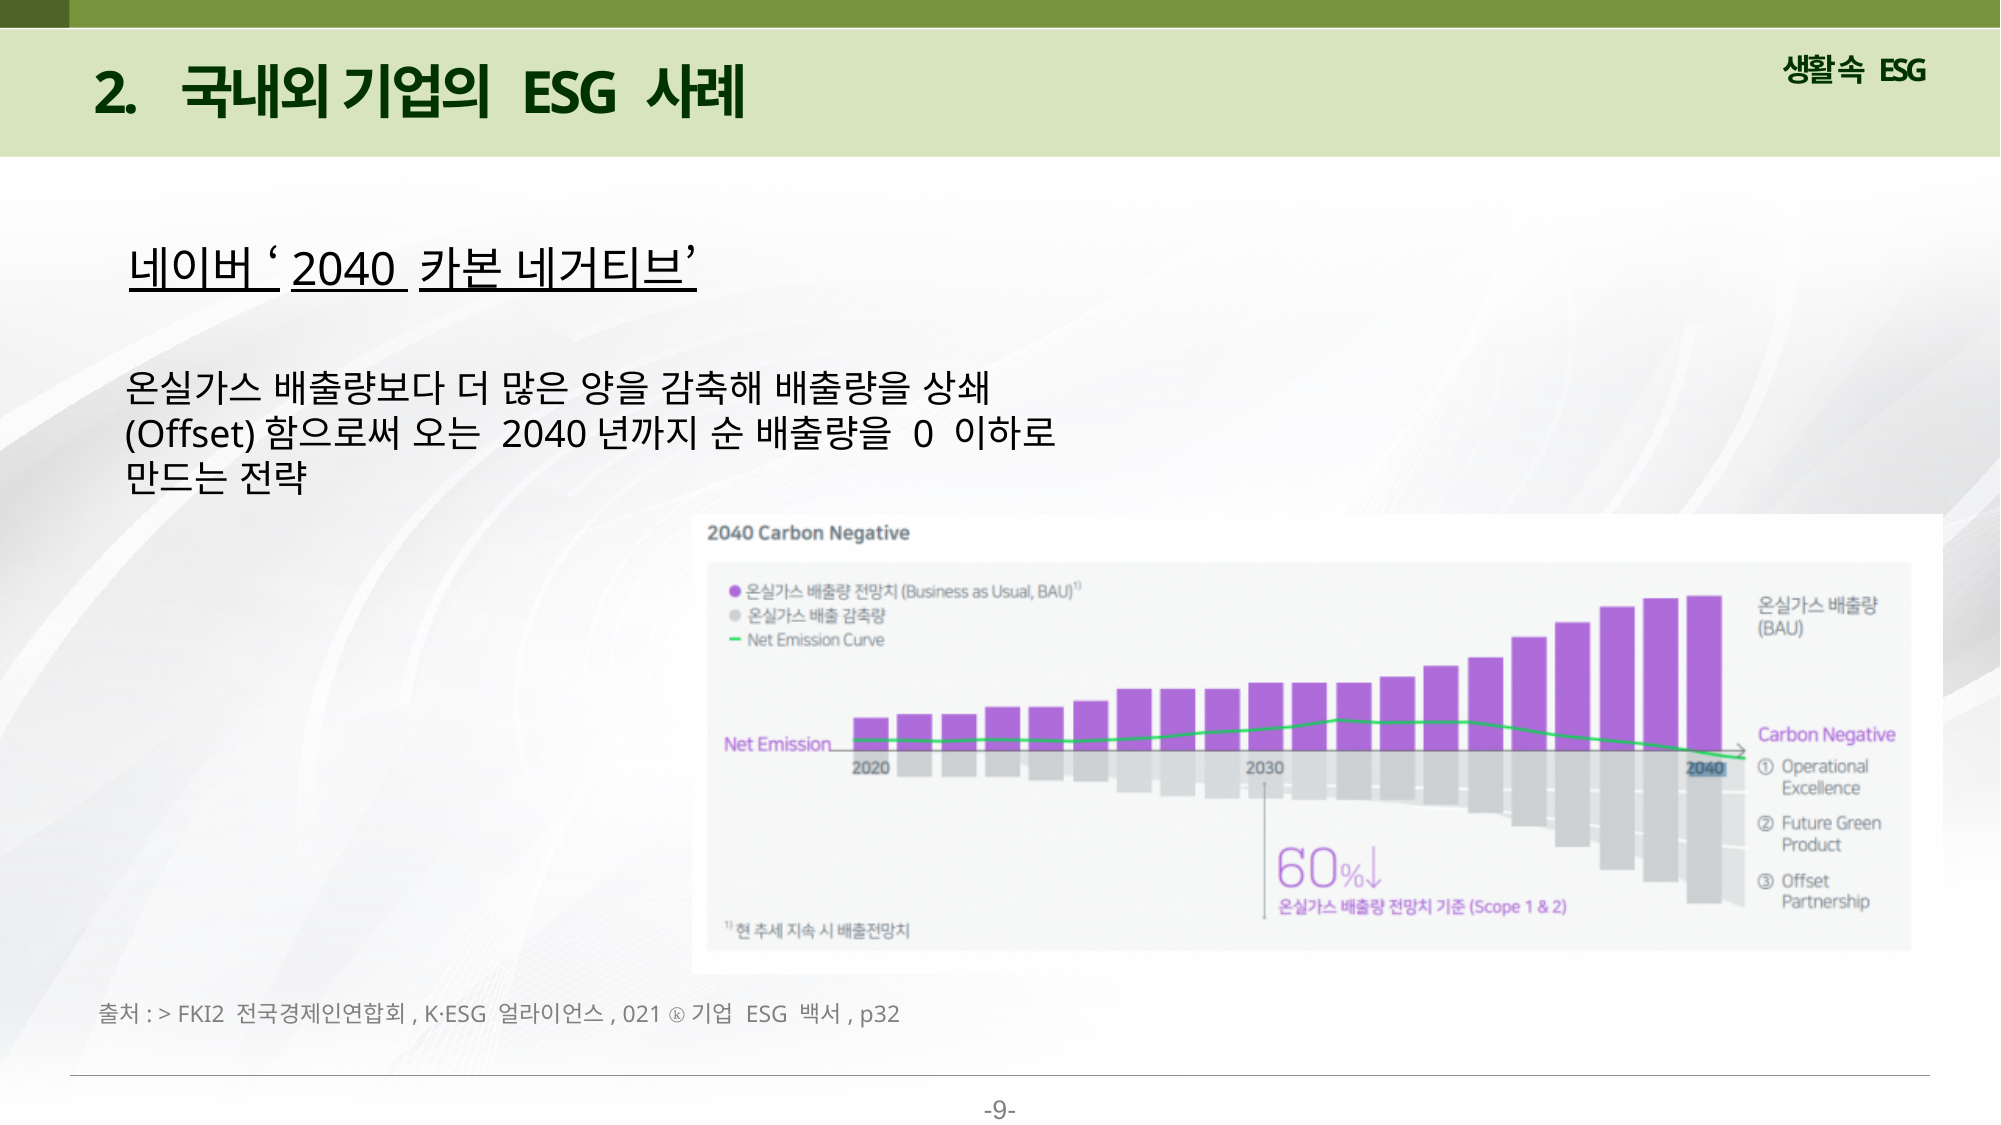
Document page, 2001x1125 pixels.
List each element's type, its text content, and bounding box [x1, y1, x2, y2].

picture [0, 129, 2000, 1125]
text_box 출처: > FKI2 전국경제인연합회, K·ESG 얼라이언스, 021 ⓚ기업 ESG 백서, p32 [83, 991, 1087, 1035]
text_box 네이버 ‘2040 카본 네거티브’ [114, 231, 1024, 302]
text_box 온실가스 배출량보다 더 많은 양을 감축해 배출량을 상쇄(Offset)함으로써 오는 2040년까지 순 배출량을 0 이하로 만드는 전략 [110, 357, 1130, 508]
text_box 2. 국내외 기업의 ESG 사례 [78, 48, 1792, 133]
